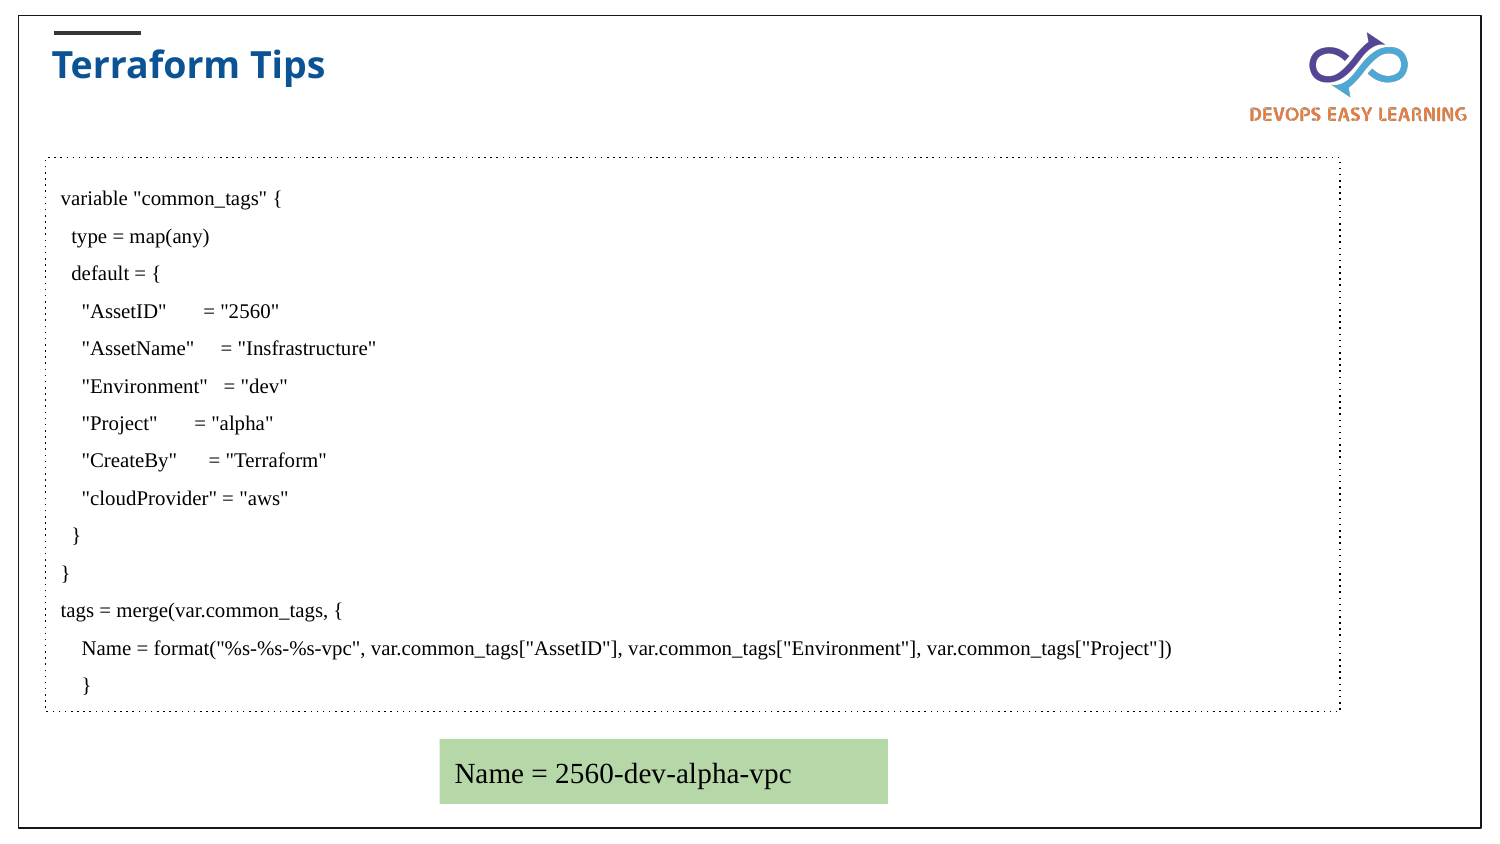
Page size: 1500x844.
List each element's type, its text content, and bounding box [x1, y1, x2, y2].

text_box Terraform Tips [36, 33, 1220, 94]
text_box variable "common_tags" { type = map(any) default = { "AssetID" = "2560" "AssetName" = "Insfrastructure" "Environment" = "dev" "Project" = "alpha" "CreateBy" = "Terraform" "cloudProvider" = "aws" } } tags = merge(var.common_tags, { Name = format("%s-%s-%s-vpc", var.common_tags["AssetID"], var.common_tags["Environment"], var.common_tags["Project"]) } [45, 157, 1341, 712]
picture [1240, 21, 1477, 141]
text_box Name = 2560-dev-alpha-vpc [439, 738, 888, 804]
text_box [18, 15, 1482, 829]
